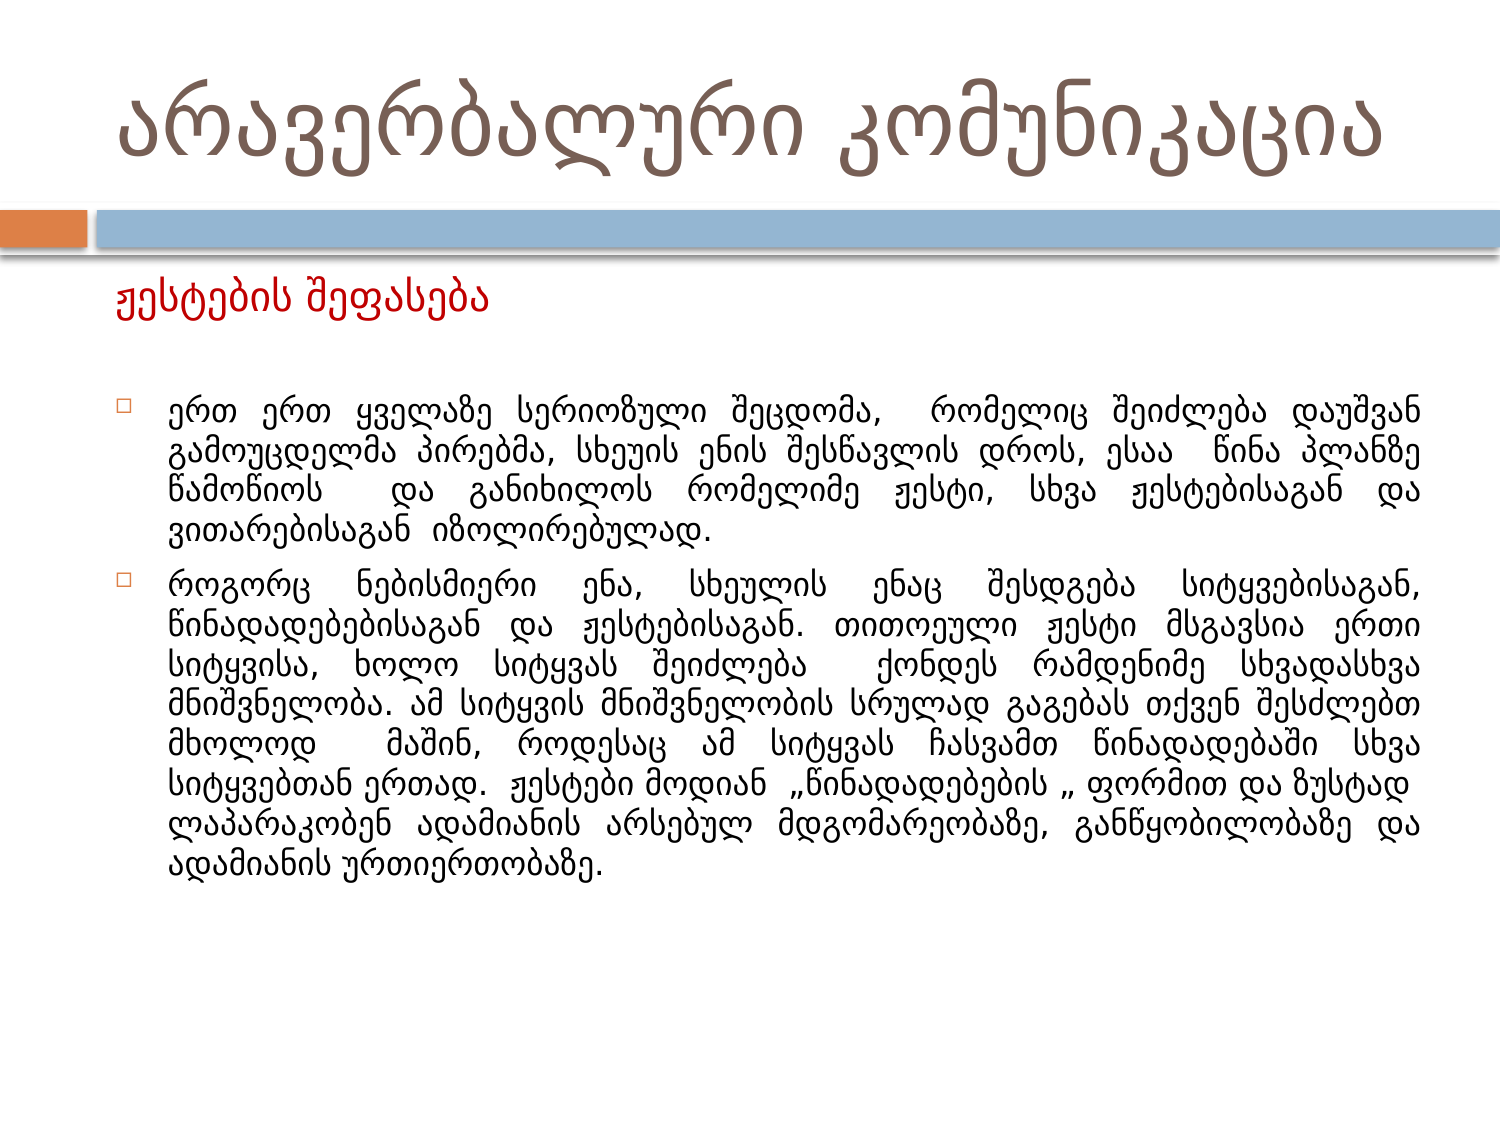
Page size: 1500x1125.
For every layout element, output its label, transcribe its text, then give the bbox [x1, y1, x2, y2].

title არავერბალური კომუნიკაცია [100, 37, 1438, 200]
list ჟესტების შეფასება ერთ ერთ ყველაზე სერიოზული შეცდომა, რომელიც შეიძლება დაუშვან გამოუცდელმა პირებმა, სხეუის ენის შესწავლის დროს, ესაა წინა პლანზე წამოწიოს და განიხილოს რომელიმე ჟესტი, სხვა ჟესტებისაგან და ვითარებისაგან იზოლირებულად. როგორც ნებისმიერი ენა, სხეულის ენაც შესდგება სიტყვებისაგან, წინადადებებისაგან და ჟესტებისაგან. თითოეული ჟესტი მსგავსია ერთი სიტყვისა, ხოლო სიტყვას შეიძლება ქონდეს რამდენიმე სხვადასხვა მნიშვნელობა. ამ სიტყვის მნიშვნელობის სრულად გაგებას თქვენ შესძლებთ მხოლოდ მაშინ, როდესაც ამ სიტყვას ჩასვამთ წინადადებაში სხვა სიტყვებთან ერთად. ჟესტები მოდიან „წინადადებების „ ფორმით და ზუსტად ლაპარაკობენ ადამიანის არსებულ მდგომარეობაზე, განწყობილობაზე და ადამიანის ურთიერთობაზე. [100, 262, 1438, 1000]
